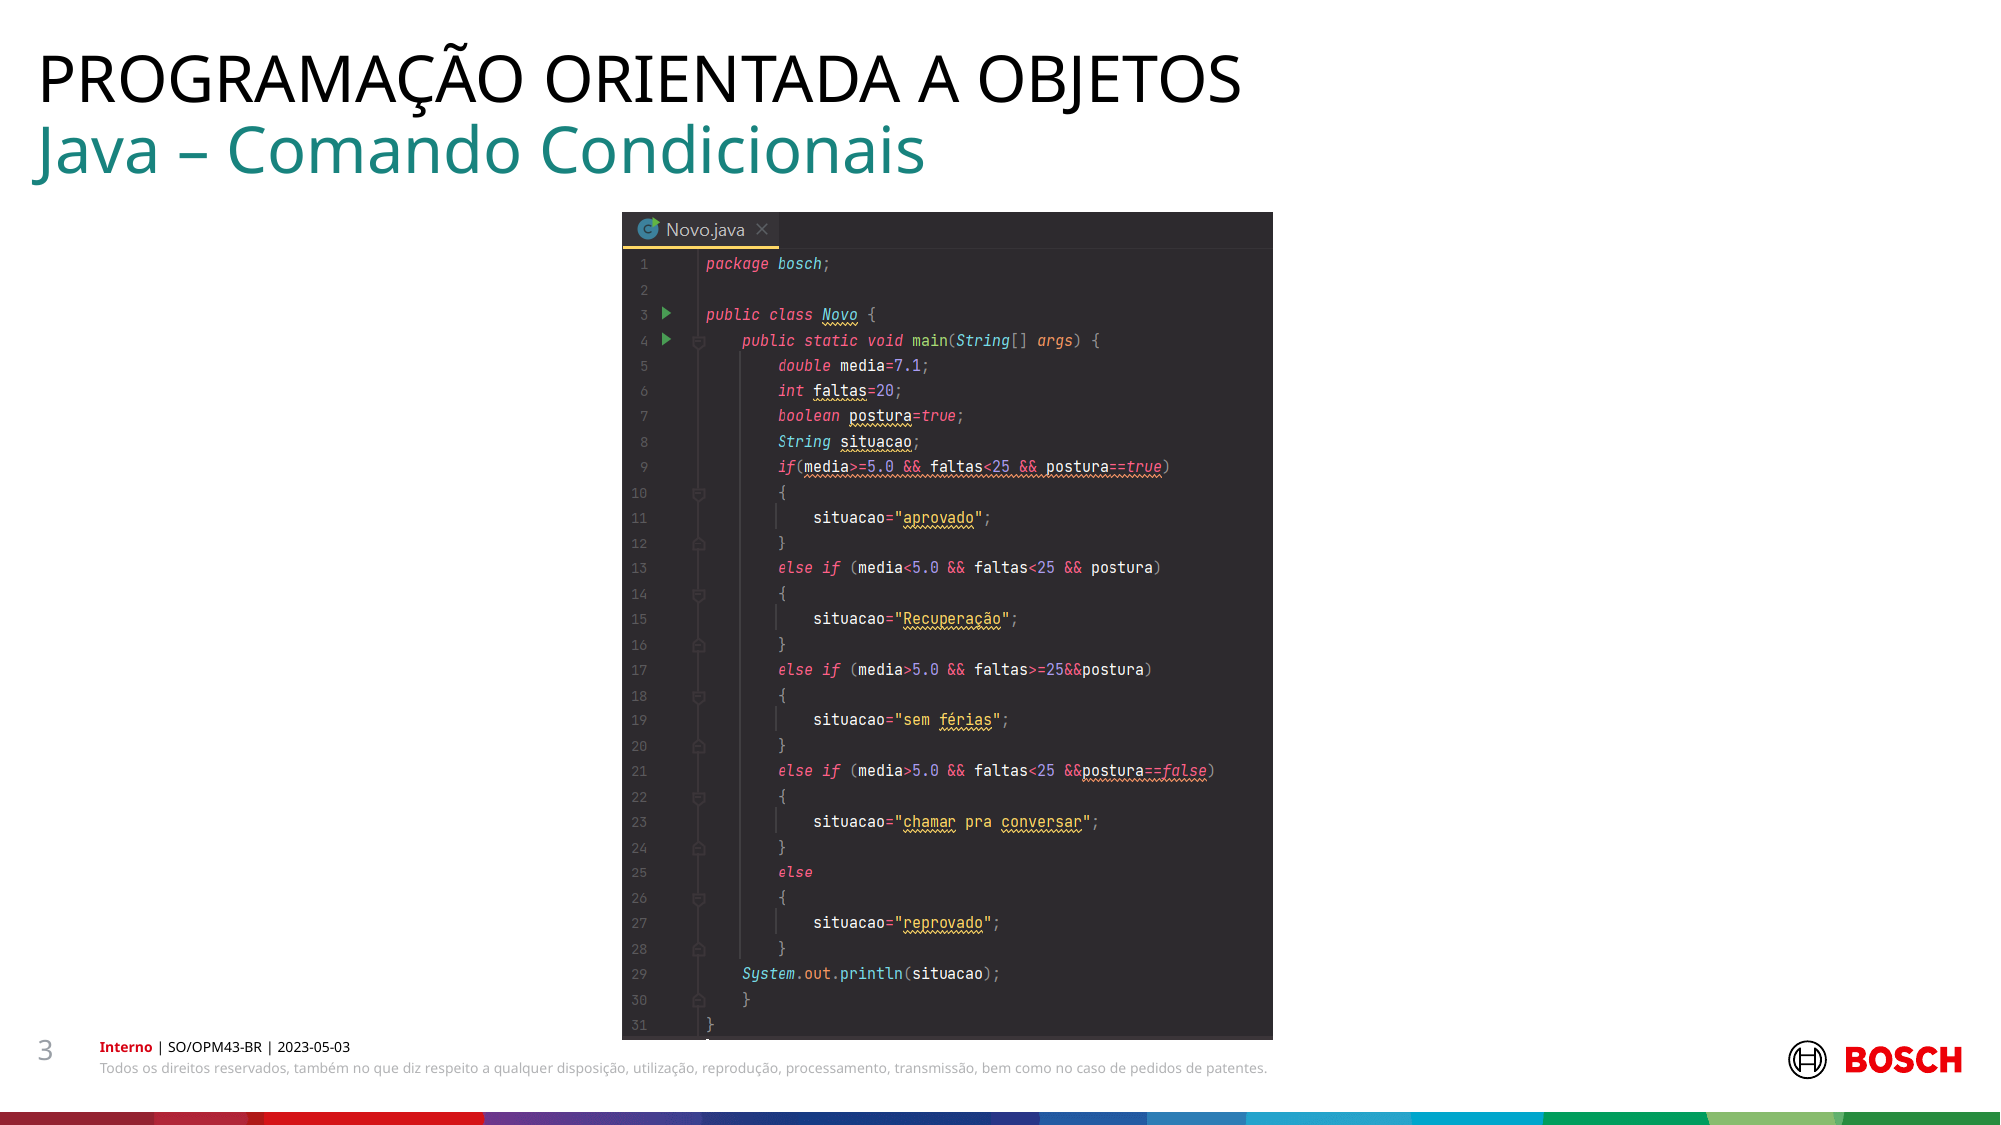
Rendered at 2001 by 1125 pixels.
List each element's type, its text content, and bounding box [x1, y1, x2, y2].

picture [0, 1112, 1411, 1125]
picture [621, 212, 1273, 1040]
slide_number 3 [37, 1033, 90, 1108]
title Java – Comando Condicionais [37, 119, 1963, 189]
list PROGRAMAÇÃO ORIENTADA A OBJETOS [37, 47, 1963, 119]
picture [1542, 1112, 2000, 1125]
